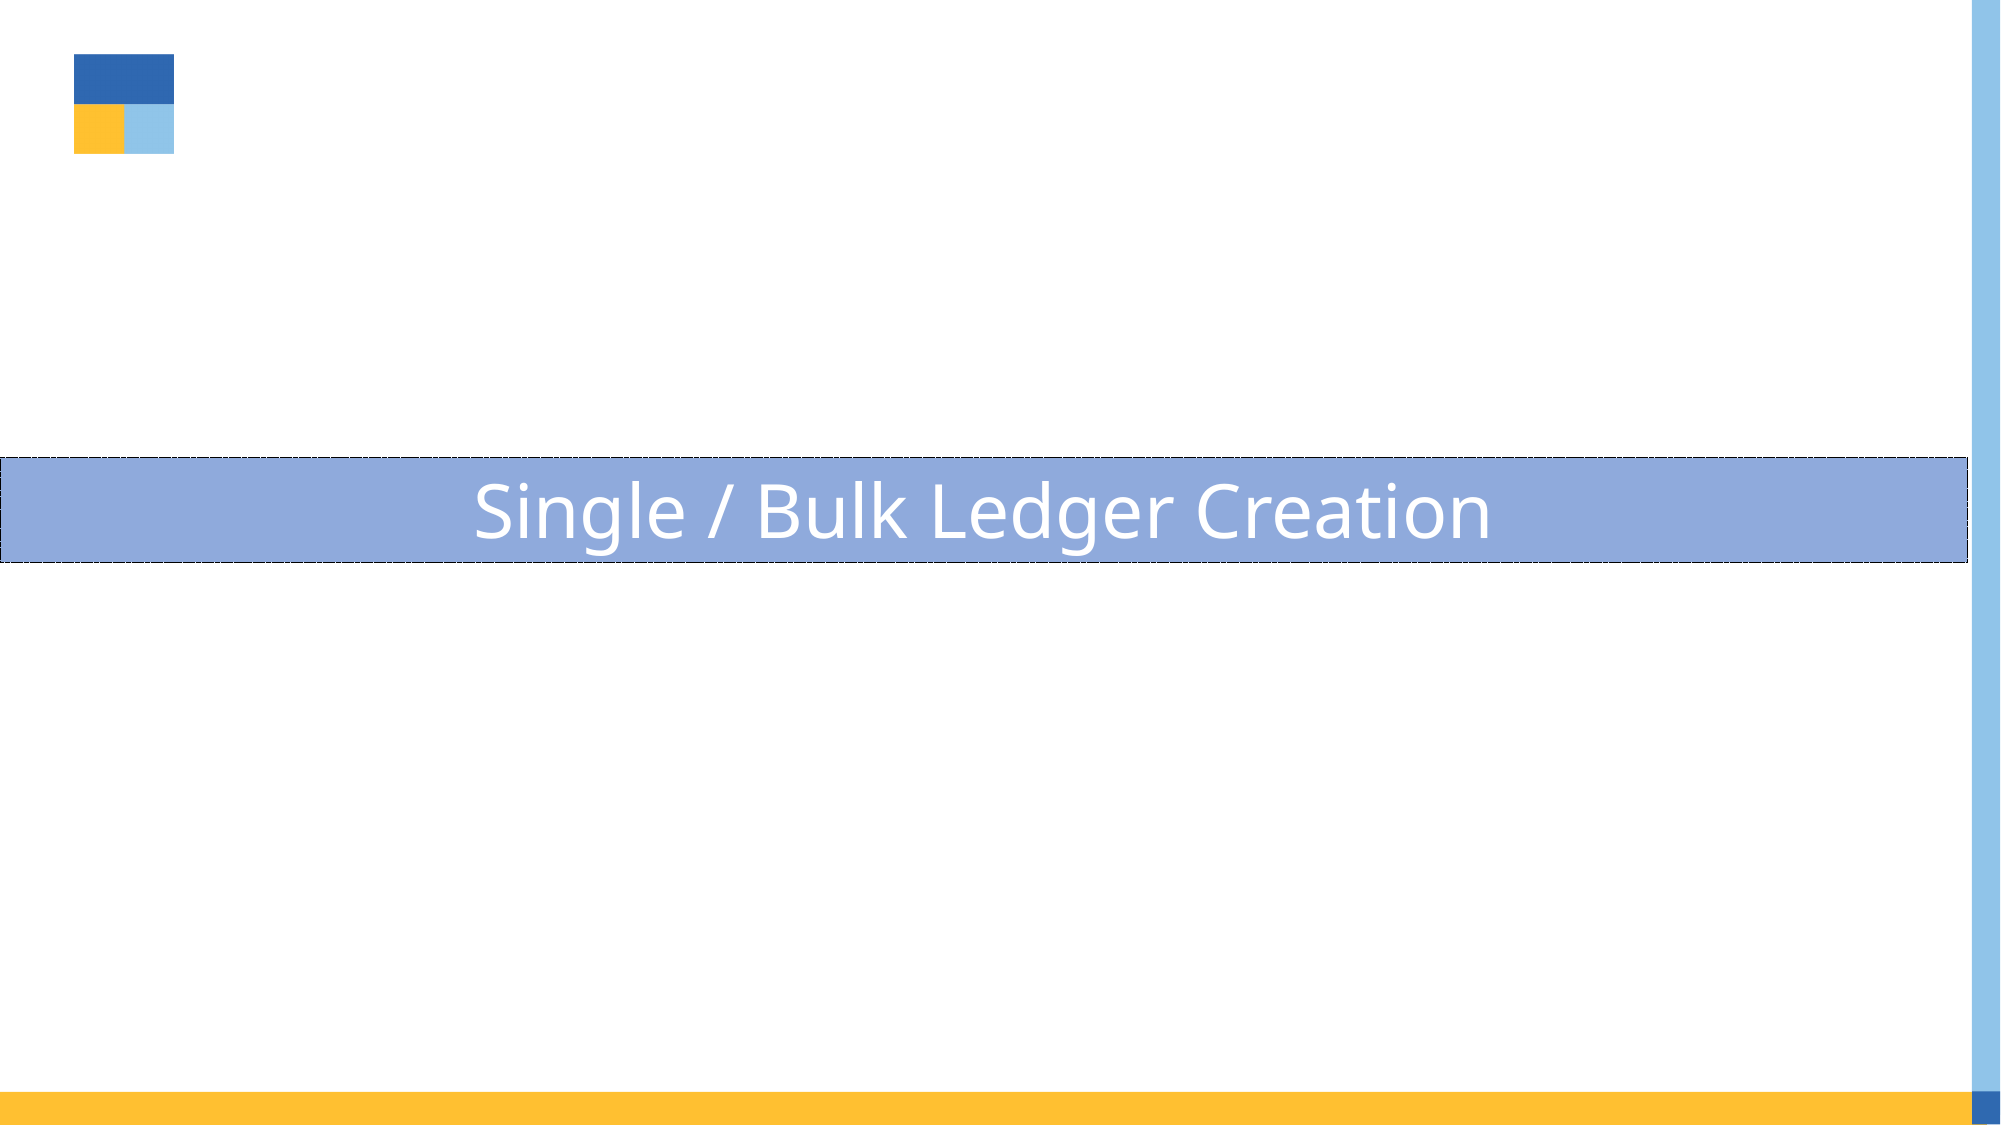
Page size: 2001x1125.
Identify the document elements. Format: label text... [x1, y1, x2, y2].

picture [74, 54, 174, 154]
title Single / Bulk Ledger Creation [0, 457, 1968, 563]
